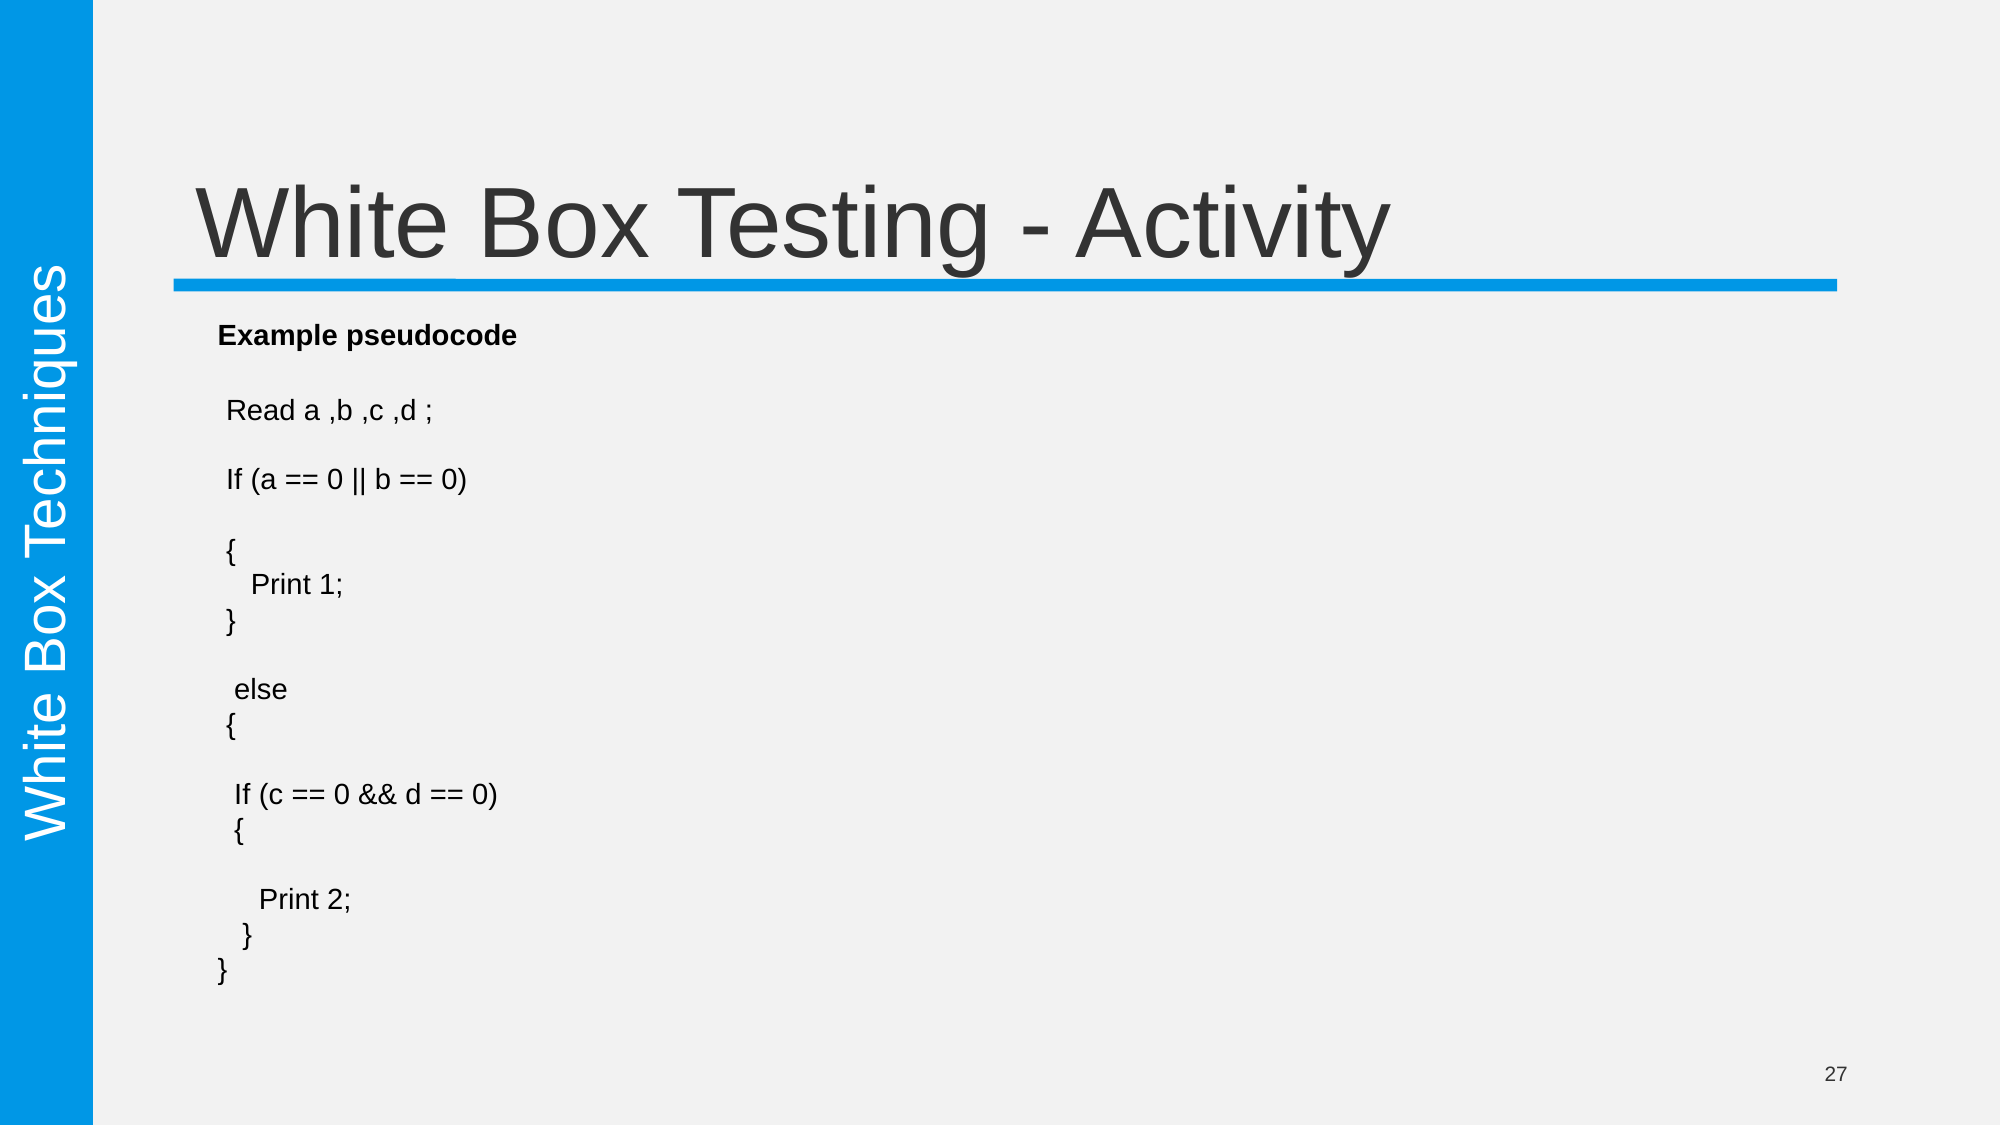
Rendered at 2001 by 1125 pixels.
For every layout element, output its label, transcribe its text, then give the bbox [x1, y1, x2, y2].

text_box Read a ,b ,c ,d ; If (a == 0 || b == 0) { Print 1; } else { If (c == 0 && d == 0) { Print 2; } } [202, 383, 1513, 993]
slide_number 27 [1412, 1042, 1863, 1103]
text_box Example pseudocode [202, 309, 1166, 359]
title White Box Techniques [9, 47, 85, 1059]
title White Box Testing - Activity [180, 47, 1830, 285]
